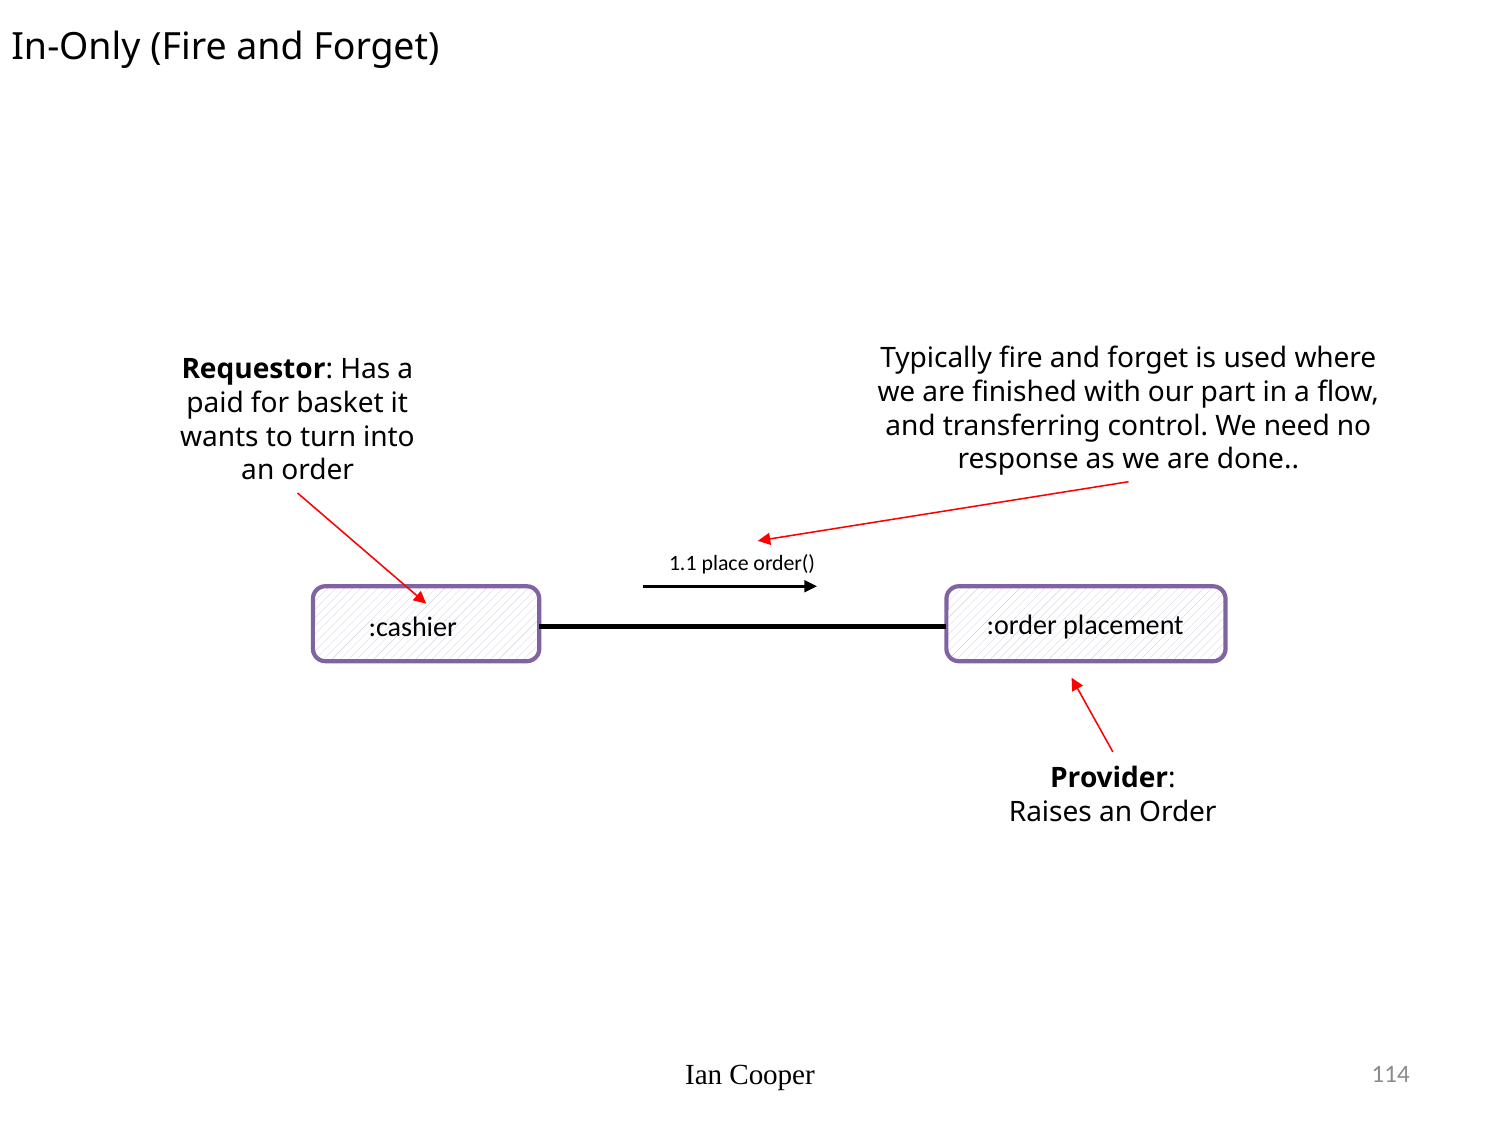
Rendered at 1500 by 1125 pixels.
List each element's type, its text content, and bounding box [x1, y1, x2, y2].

text_box Provider: Raises an Order [976, 751, 1250, 834]
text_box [757, 483, 1129, 542]
text_box In-Only (Fire and Forget) [0, 10, 1500, 78]
text_box [310, 584, 542, 664]
text_box 1.1 place order() [654, 540, 862, 582]
text_box :order placement [971, 598, 1212, 648]
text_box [297, 494, 427, 604]
footer Ian Cooper [512, 1042, 988, 1103]
text_box [944, 584, 1228, 664]
slide_number 114 [1074, 1042, 1425, 1103]
text_box Requestor: Has a paid for basket it wants to turn into an order [160, 343, 435, 493]
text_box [1071, 677, 1114, 753]
text_box :cashier [353, 601, 499, 650]
text_box Typically fire and forget is used where we are finished with our part in a flow, and transferring control. We need no response as we are done.. [861, 332, 1396, 482]
